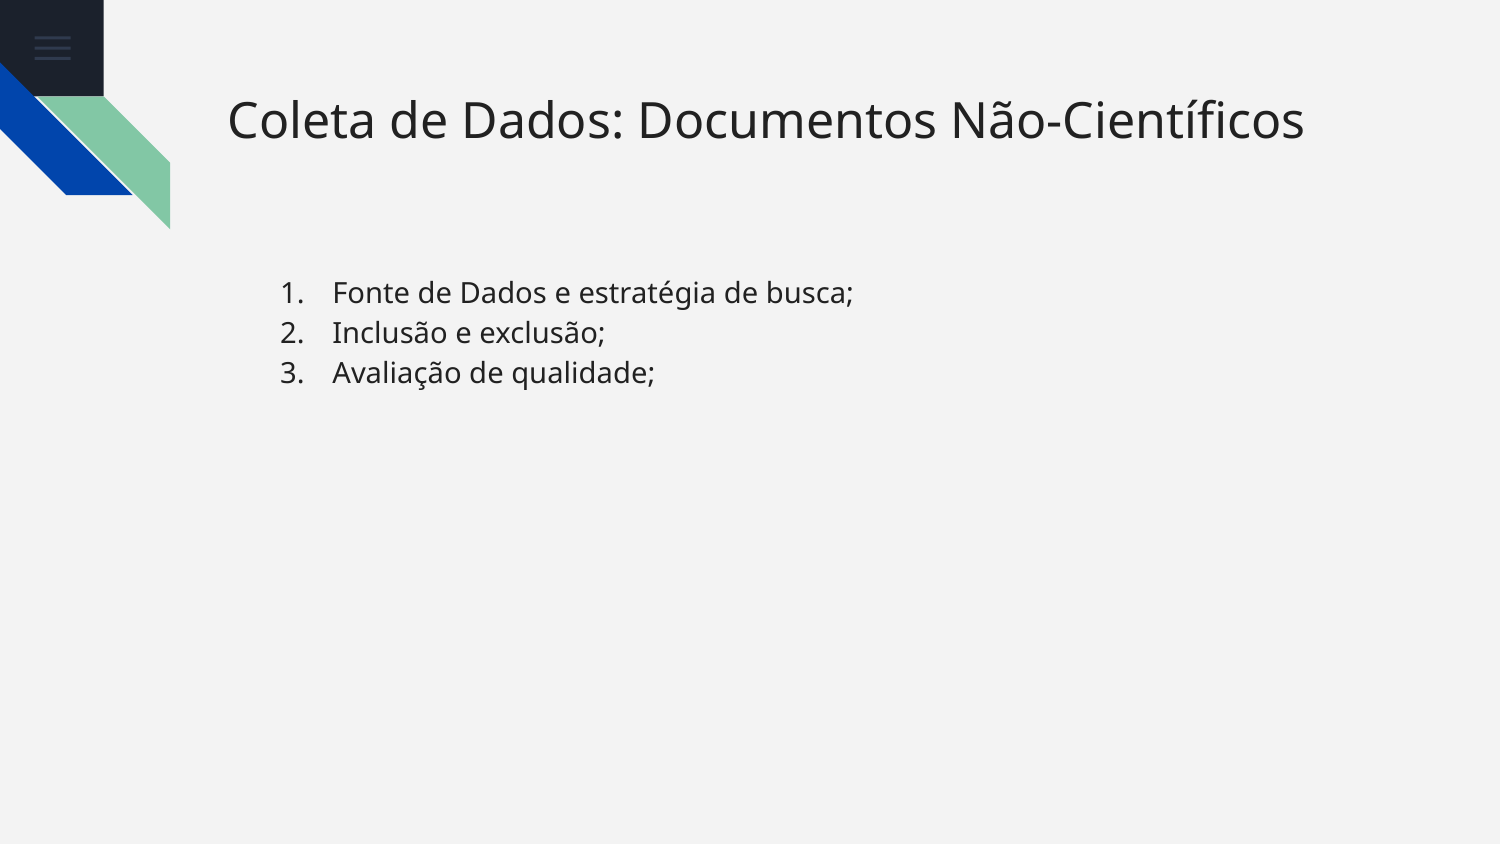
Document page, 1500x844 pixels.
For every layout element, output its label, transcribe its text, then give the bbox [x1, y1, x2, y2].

title Coleta de Dados: Documentos Não-Científicos [212, 64, 1368, 215]
text_box Fonte de Dados e estratégia de busca; Inclusão e exclusão; Avaliação de qualidade; [242, 254, 1316, 707]
